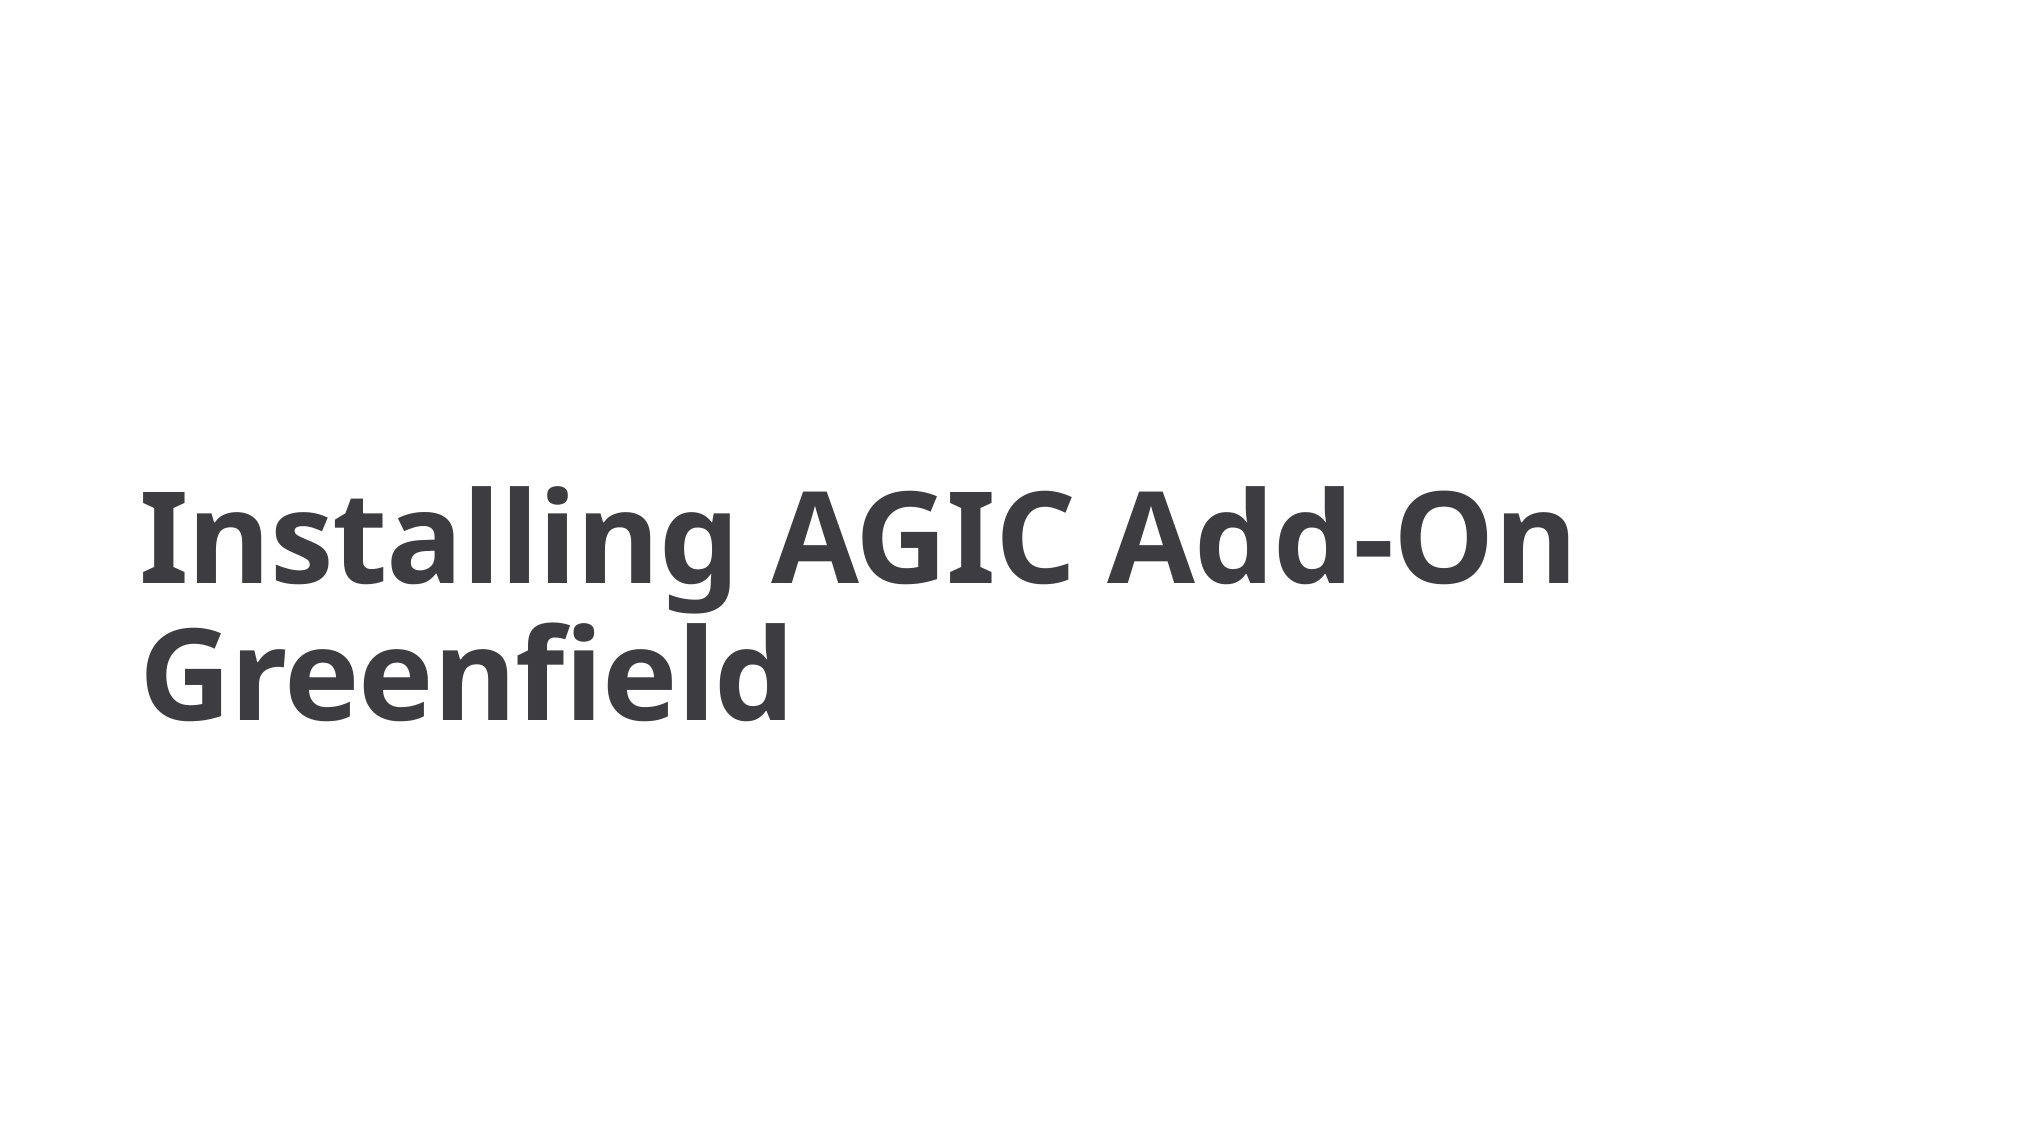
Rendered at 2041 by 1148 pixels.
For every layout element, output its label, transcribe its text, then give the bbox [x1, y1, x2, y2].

title Installing AGIC Add-On Greenfield [139, 286, 1899, 764]
